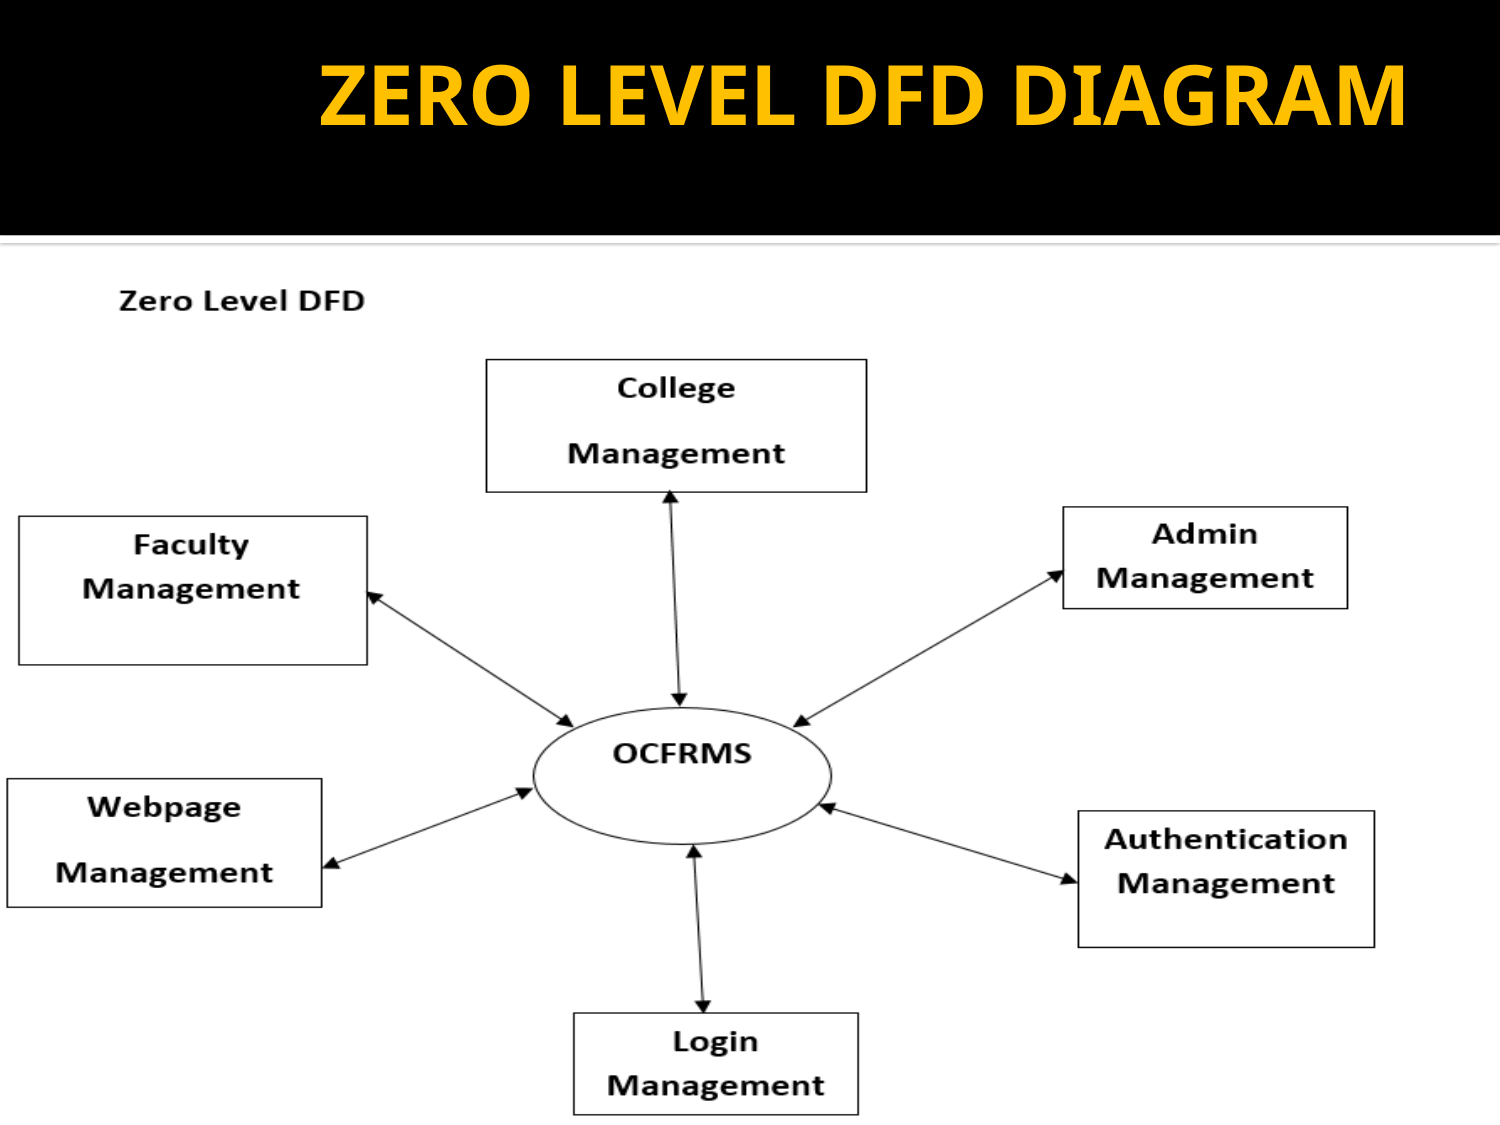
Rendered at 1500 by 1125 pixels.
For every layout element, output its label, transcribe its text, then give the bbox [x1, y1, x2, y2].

picture [0, 260, 1500, 1125]
text_box ZERO LEVEL DFD DIAGRAM [0, 35, 1500, 150]
